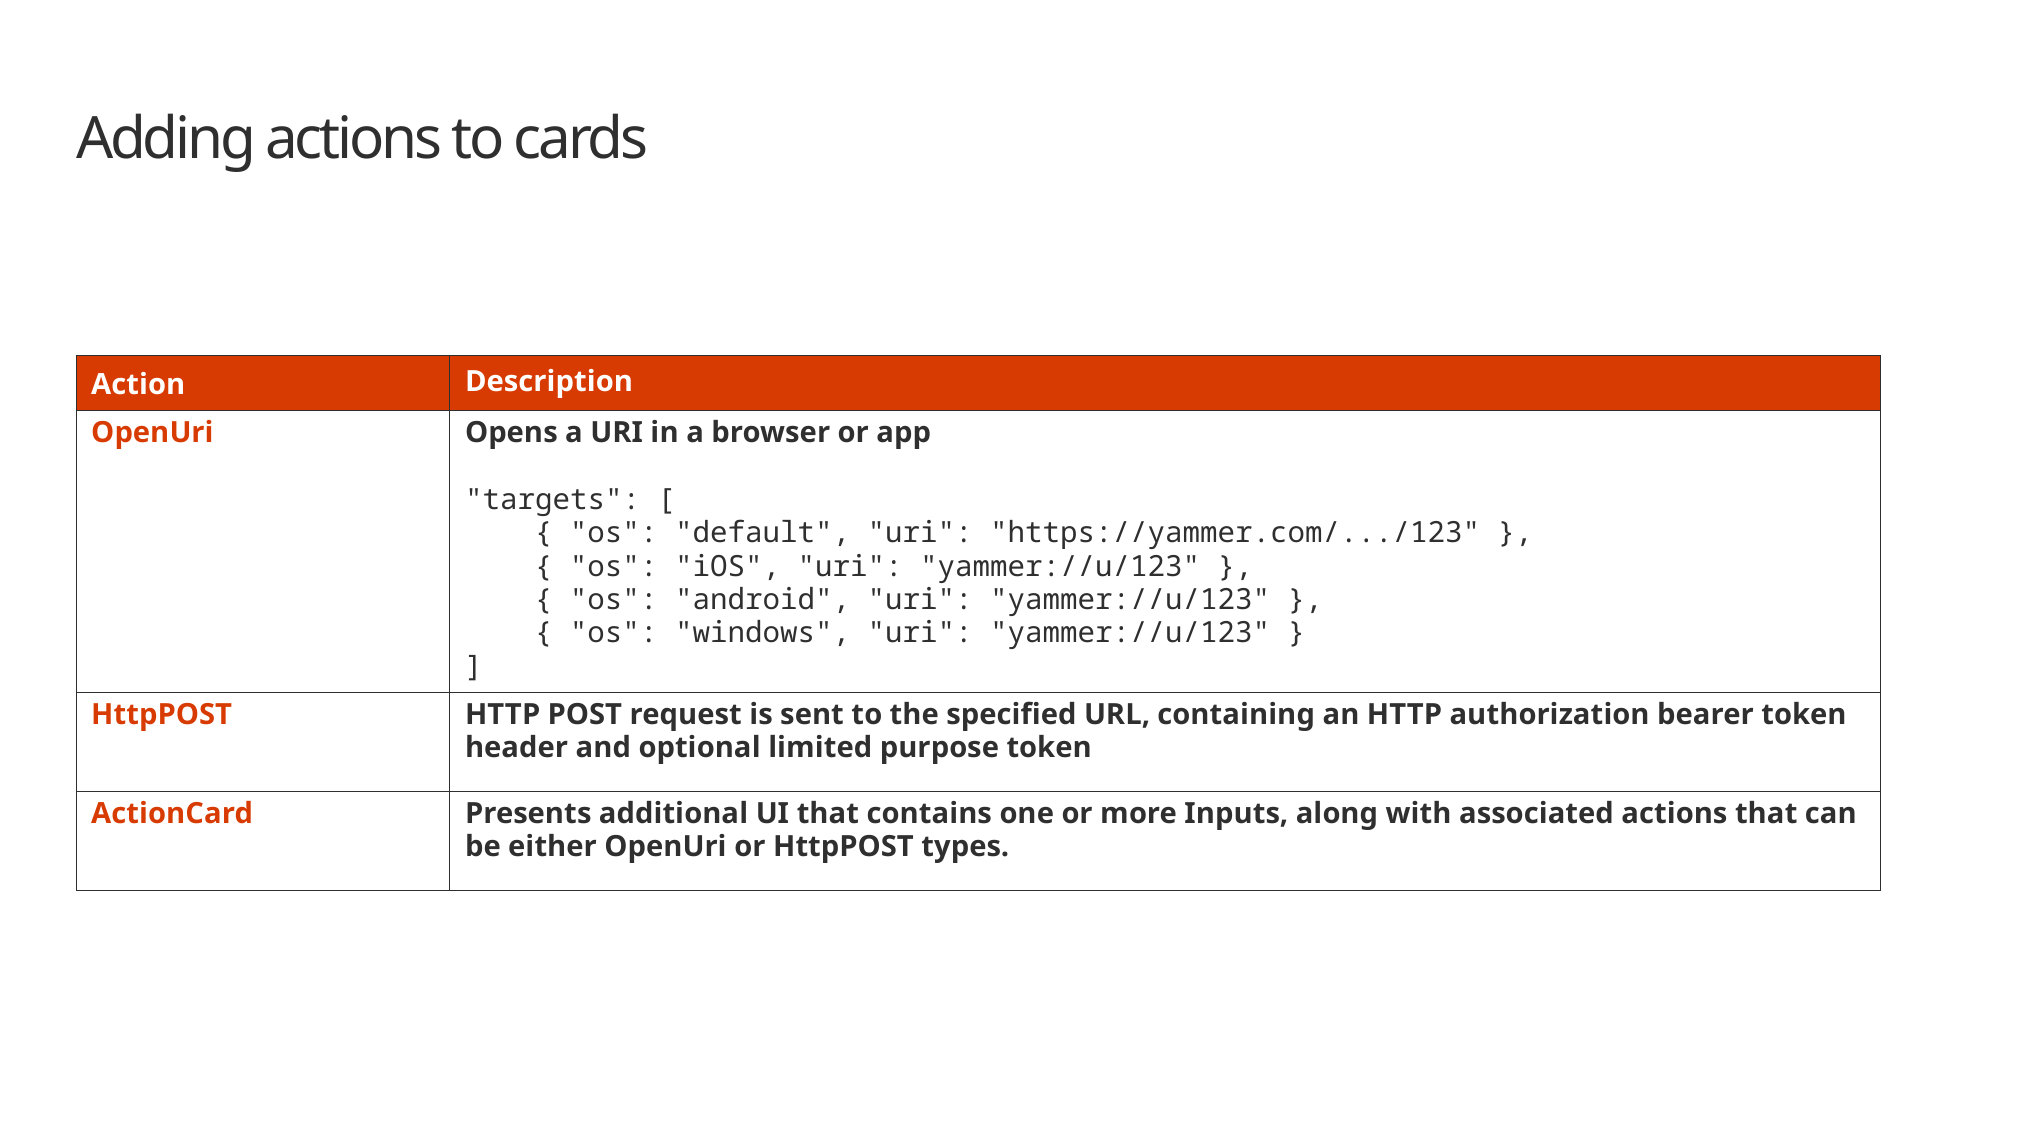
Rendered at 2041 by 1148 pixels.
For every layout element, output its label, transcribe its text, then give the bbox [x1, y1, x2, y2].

table_cell Opens a URI in a browser or app "targets": [ { "os": "default", "uri": "https://yammer.com/.../123" }, { "os": "iOS", "uri": "yammer://u/123" }, { "os": "android", "uri": "yammer://u/123" }, { "os": "windows", "uri": "yammer://u/123" } ] [450, 411, 1880, 692]
title Adding actions to cards [76, 103, 1969, 172]
table_header Description [450, 356, 1880, 410]
table_cell HttpPOST [77, 693, 449, 791]
table_cell Presents additional UI that contains one or more Inputs, along with associated actions that can be either OpenUri or HttpPOST types. [450, 792, 1880, 890]
table_cell OpenUri [77, 411, 449, 692]
table_header Action [77, 356, 449, 410]
table_cell ActionCard [77, 792, 449, 890]
table_cell HTTP POST request is sent to the specified URL, containing an HTTP authorization bearer token header and optional limited purpose token [450, 693, 1880, 791]
